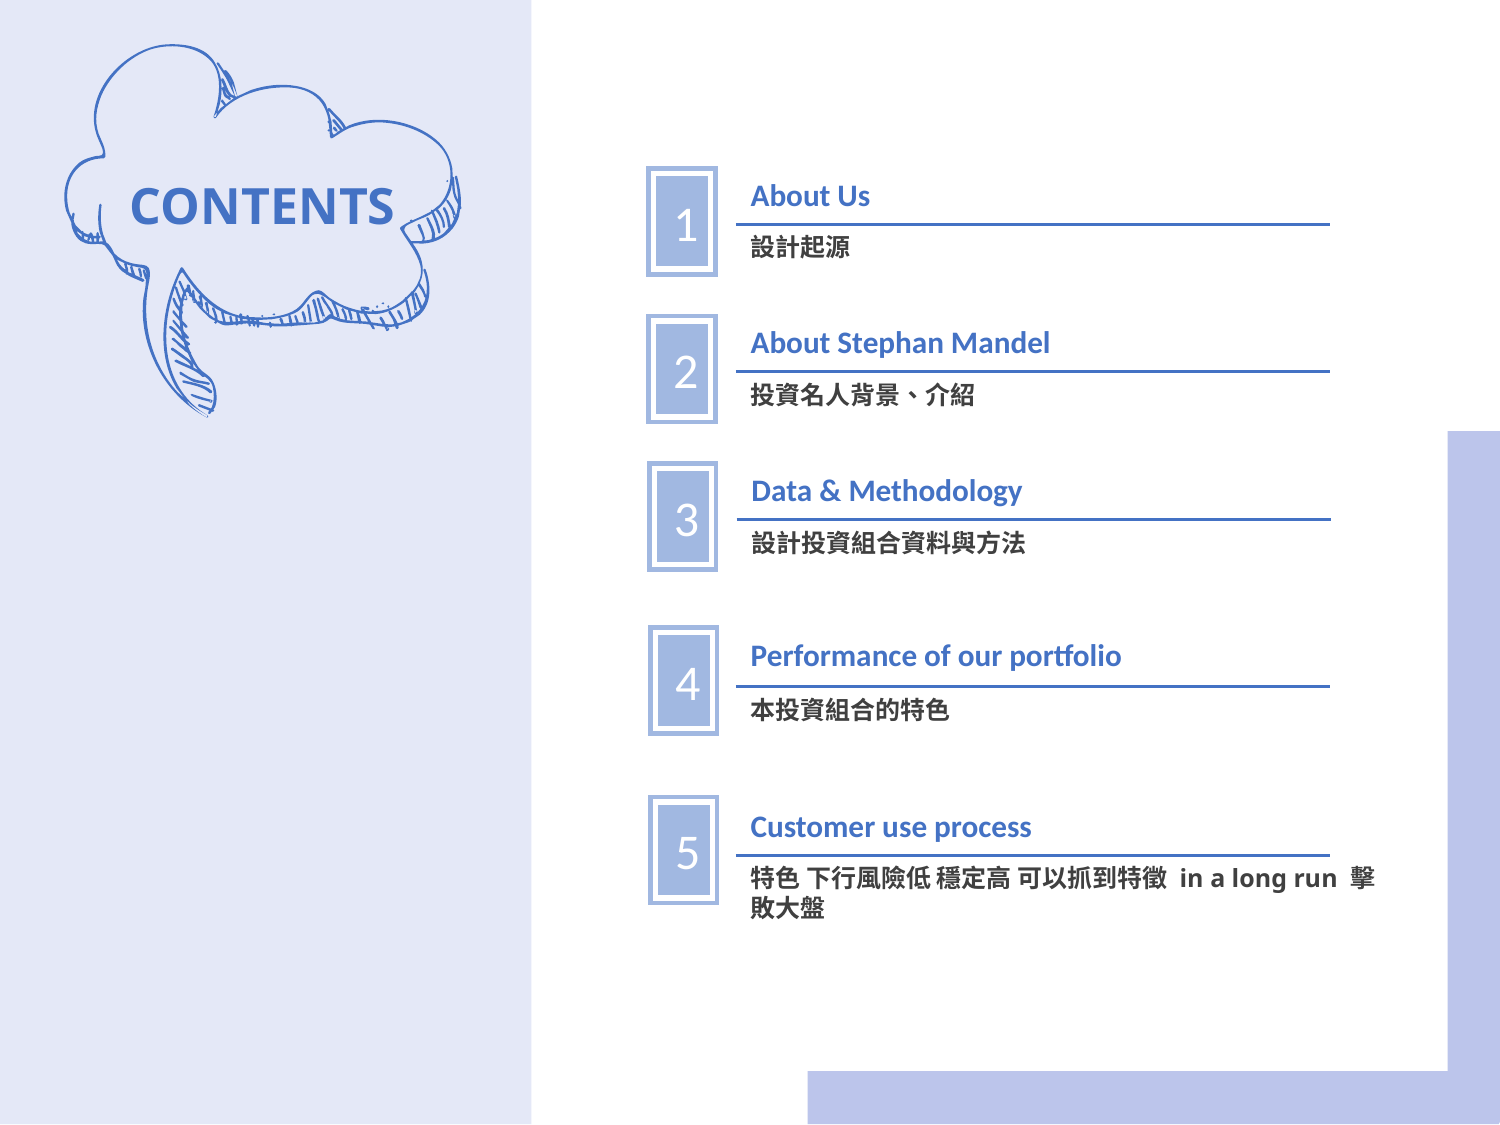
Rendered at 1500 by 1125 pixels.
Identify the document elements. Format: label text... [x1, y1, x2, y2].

text_box 4 [659, 637, 709, 724]
text_box [0, 0, 533, 1125]
text_box 2 [657, 325, 707, 413]
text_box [735, 167, 1406, 270]
text_box [1447, 430, 1500, 1070]
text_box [735, 798, 1406, 931]
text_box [735, 315, 1406, 418]
text_box 3 [658, 473, 708, 560]
text_box [64, 44, 462, 418]
text_box 5 [659, 806, 709, 894]
text_box [648, 315, 716, 423]
text_box [649, 463, 717, 571]
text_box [735, 629, 1406, 733]
text_box [650, 796, 718, 904]
text_box 1 [657, 177, 707, 265]
text_box CONTENTS [115, 167, 411, 243]
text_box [736, 462, 1406, 566]
text_box [807, 1070, 1500, 1125]
text_box [650, 627, 718, 735]
text_box [648, 167, 716, 275]
